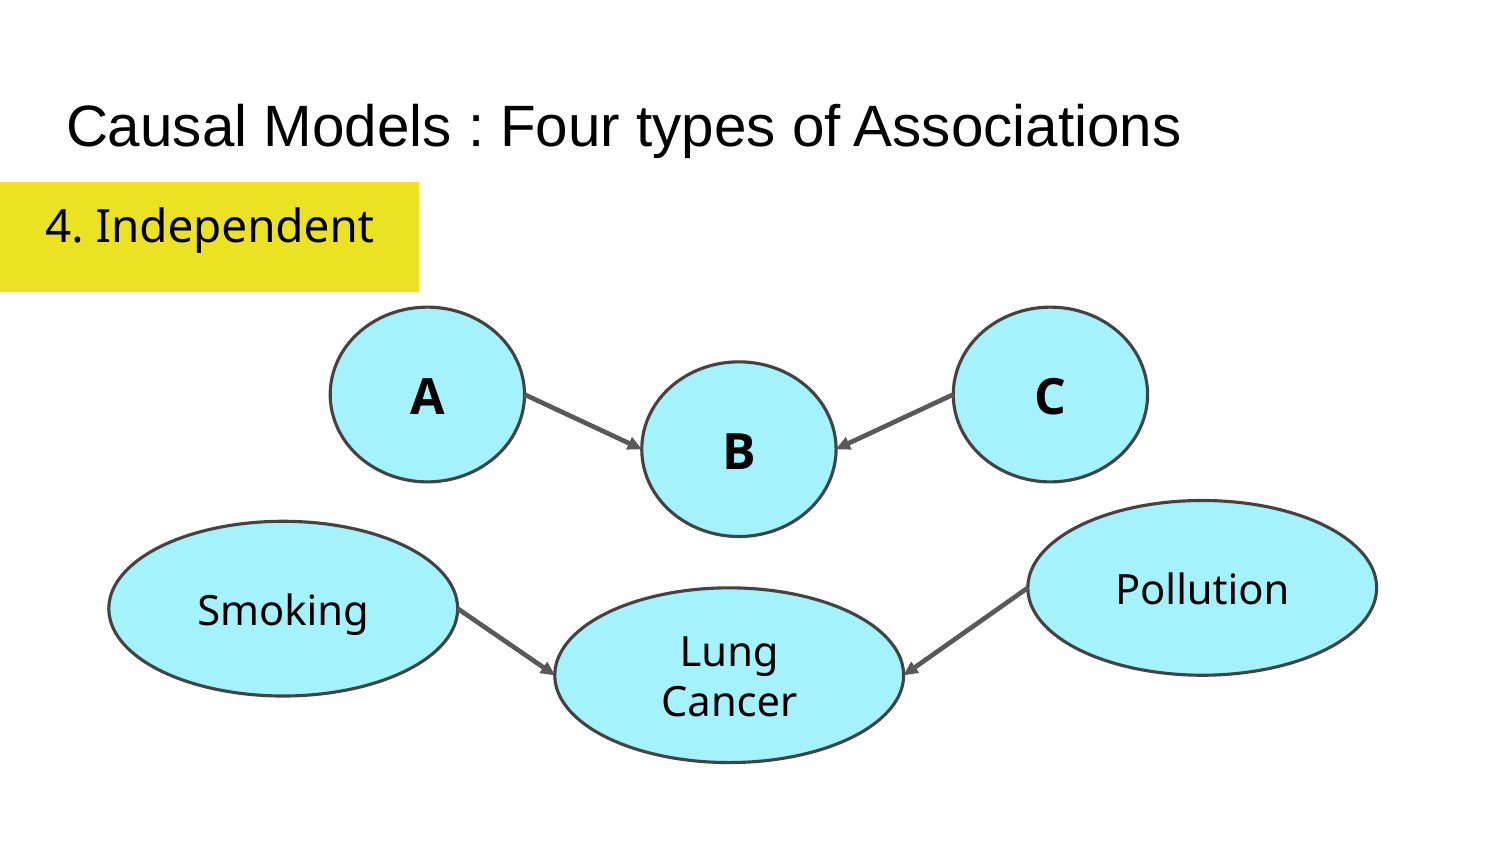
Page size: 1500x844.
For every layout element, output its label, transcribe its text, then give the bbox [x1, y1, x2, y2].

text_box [835, 394, 954, 450]
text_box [524, 394, 642, 450]
text_box 4. Independent [0, 182, 420, 293]
text_box Pollution [1027, 500, 1377, 676]
text_box B [642, 361, 836, 537]
text_box Smoking [108, 521, 458, 697]
text_box Lung Cancer [555, 587, 903, 763]
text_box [457, 608, 555, 676]
text_box A [330, 307, 525, 482]
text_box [903, 587, 1029, 676]
text_box C [953, 307, 1148, 482]
title Causal Models : Four types of Associations [51, 72, 1449, 167]
